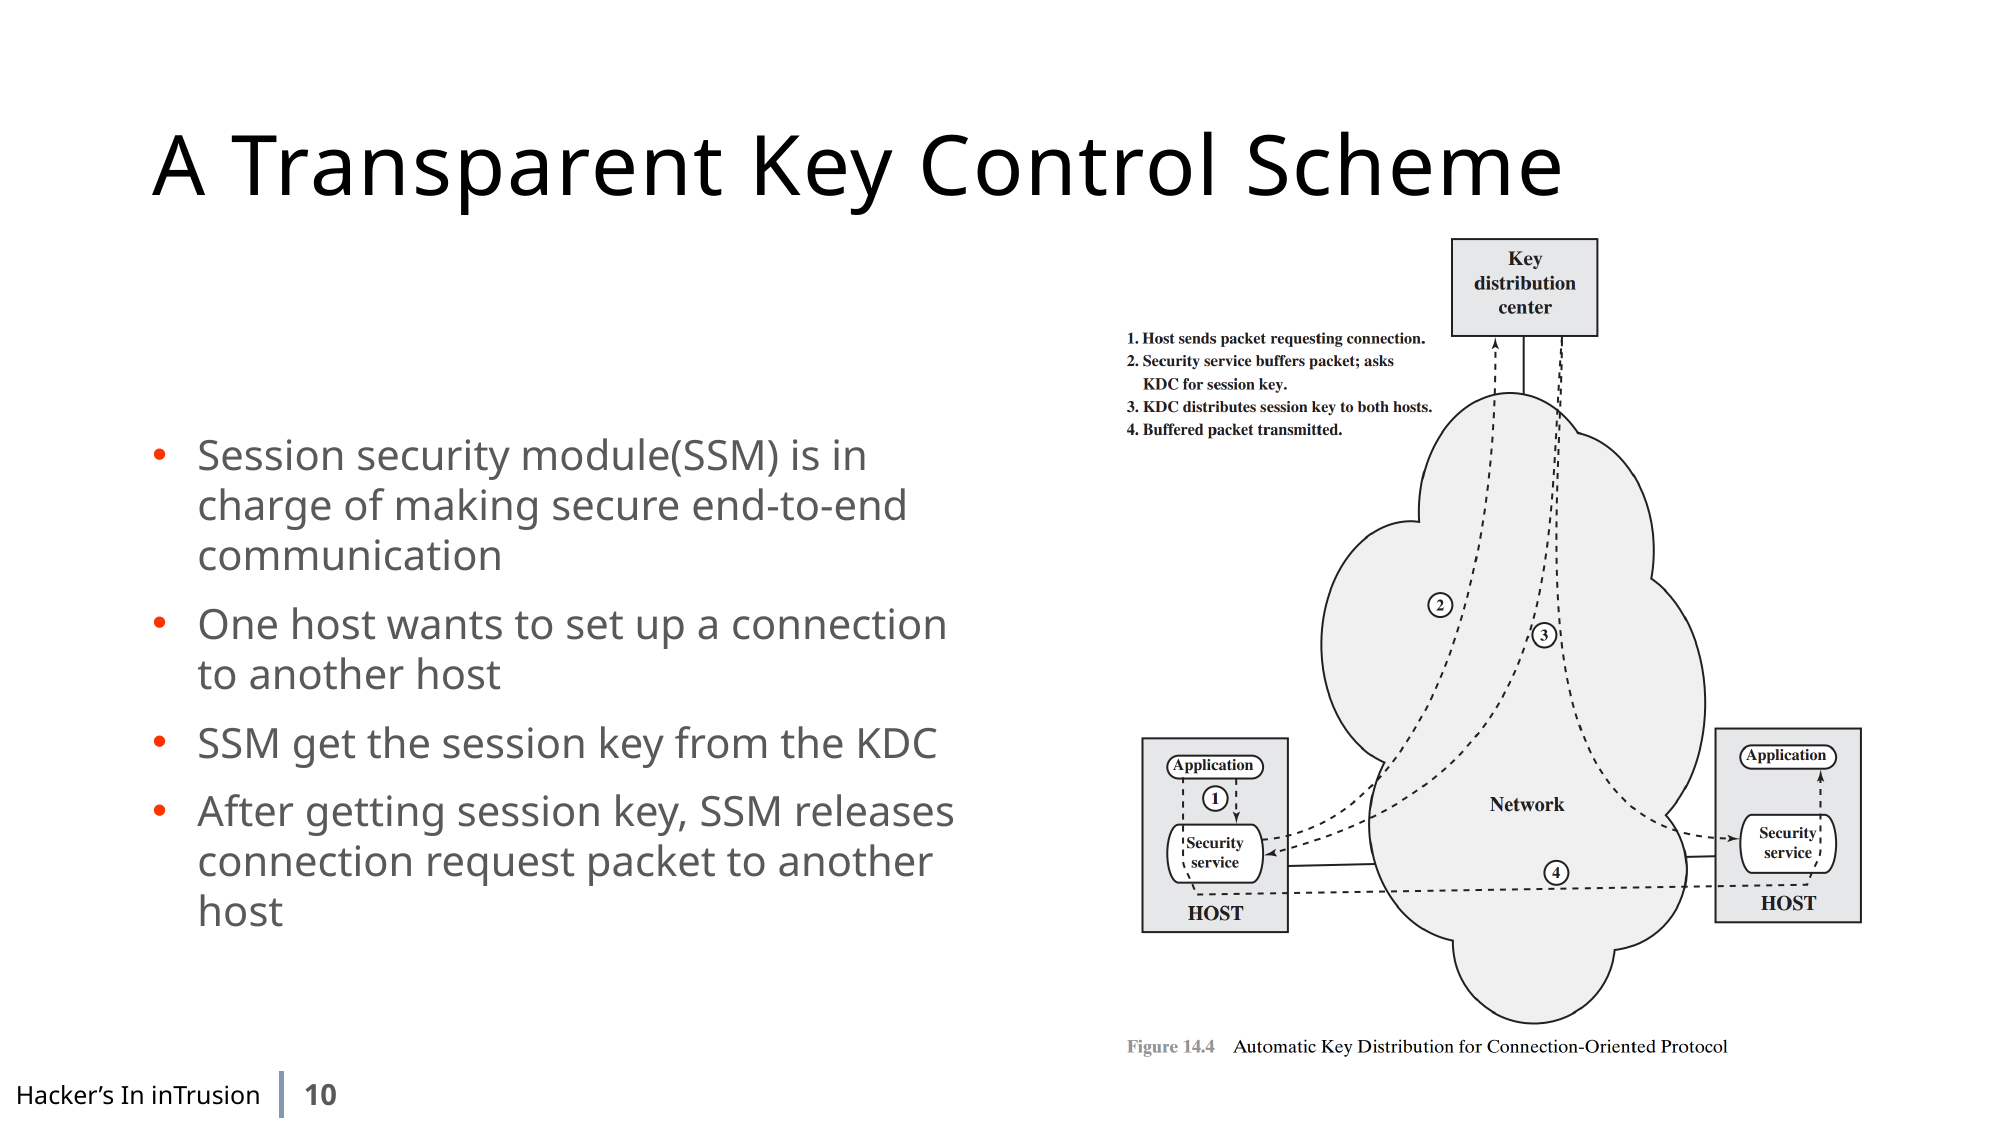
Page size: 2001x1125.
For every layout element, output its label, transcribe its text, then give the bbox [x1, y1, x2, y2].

title A Transparent Key Control Scheme [137, 59, 1863, 278]
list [1057, 221, 1895, 1065]
list Session security module(SSM) is in charge of making secure end-to-end communication One host wants to set up a connection to another host SSM get the session key from the KDC After getting session key, SSM releases connection request packet to another host [137, 299, 988, 1065]
